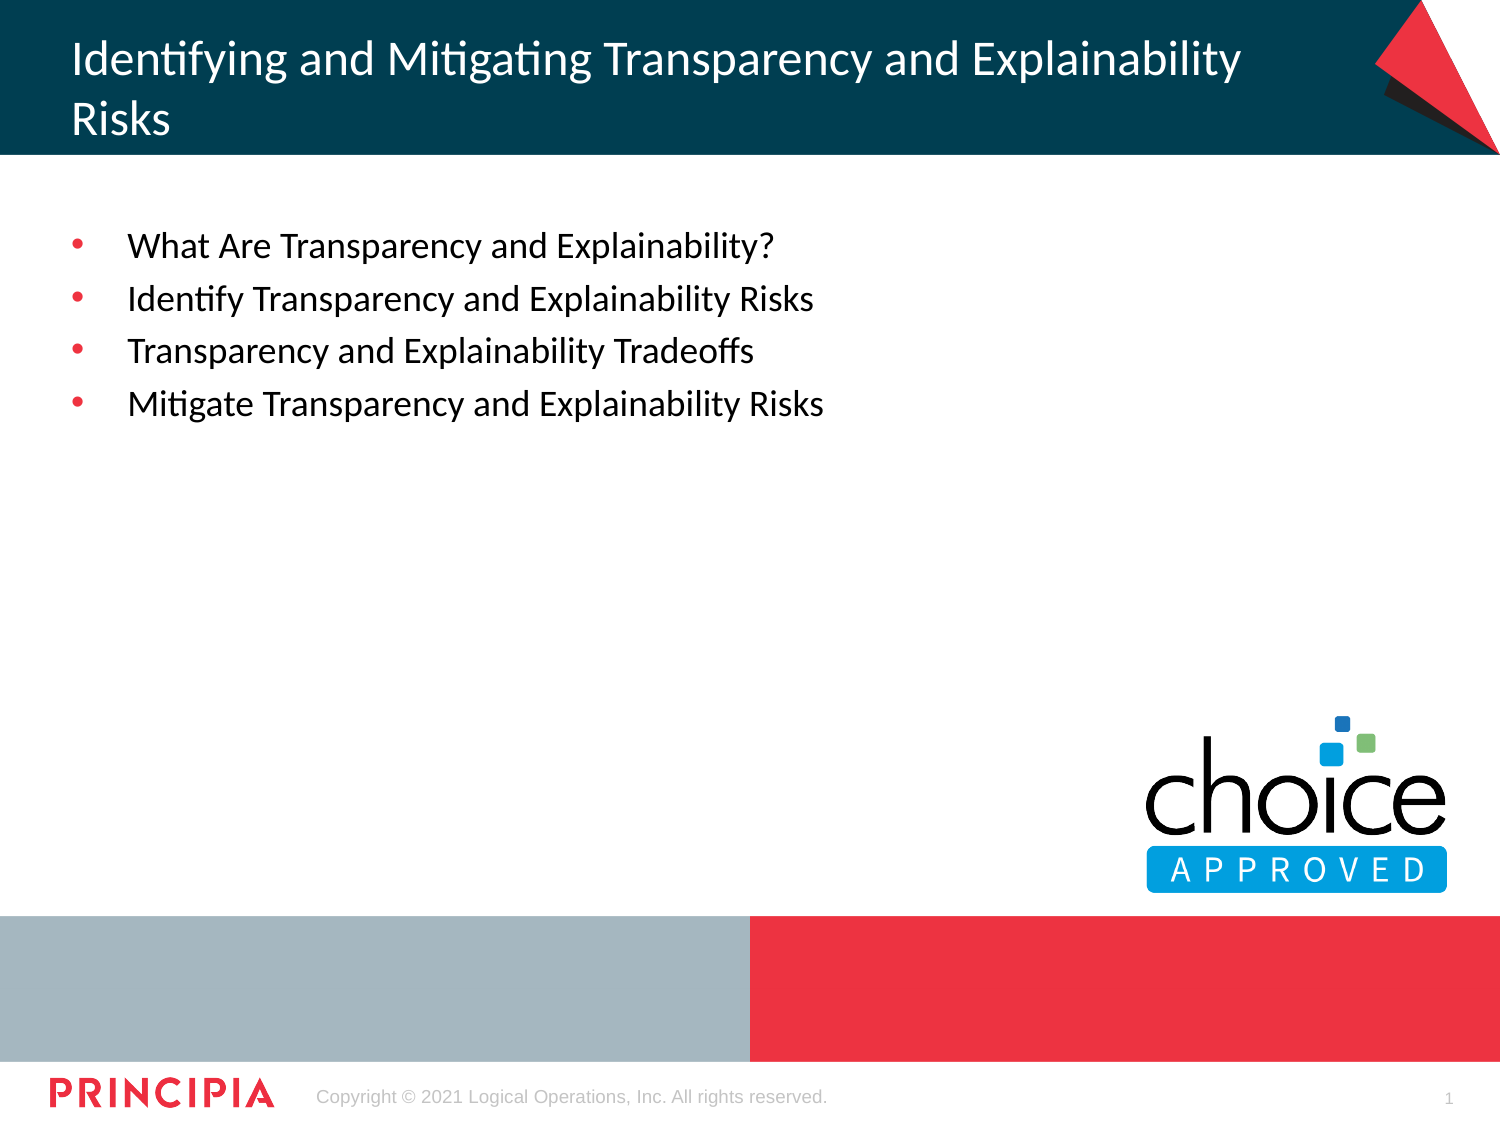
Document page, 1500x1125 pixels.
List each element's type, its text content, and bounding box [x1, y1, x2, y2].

picture [1376, 0, 1500, 155]
title Identifying and Mitigating Transparency and Explainability Risks [56, 16, 1350, 155]
slide_number 1 [1118, 1075, 1469, 1120]
list What Are Transparency and Explainability? Identify Transparency and Explainability Risks Transparency and Explainability Tradeoffs Mitigate Transparency and Explainability Risks [56, 213, 1444, 892]
picture [0, 916, 1500, 1062]
picture [50, 1077, 275, 1108]
